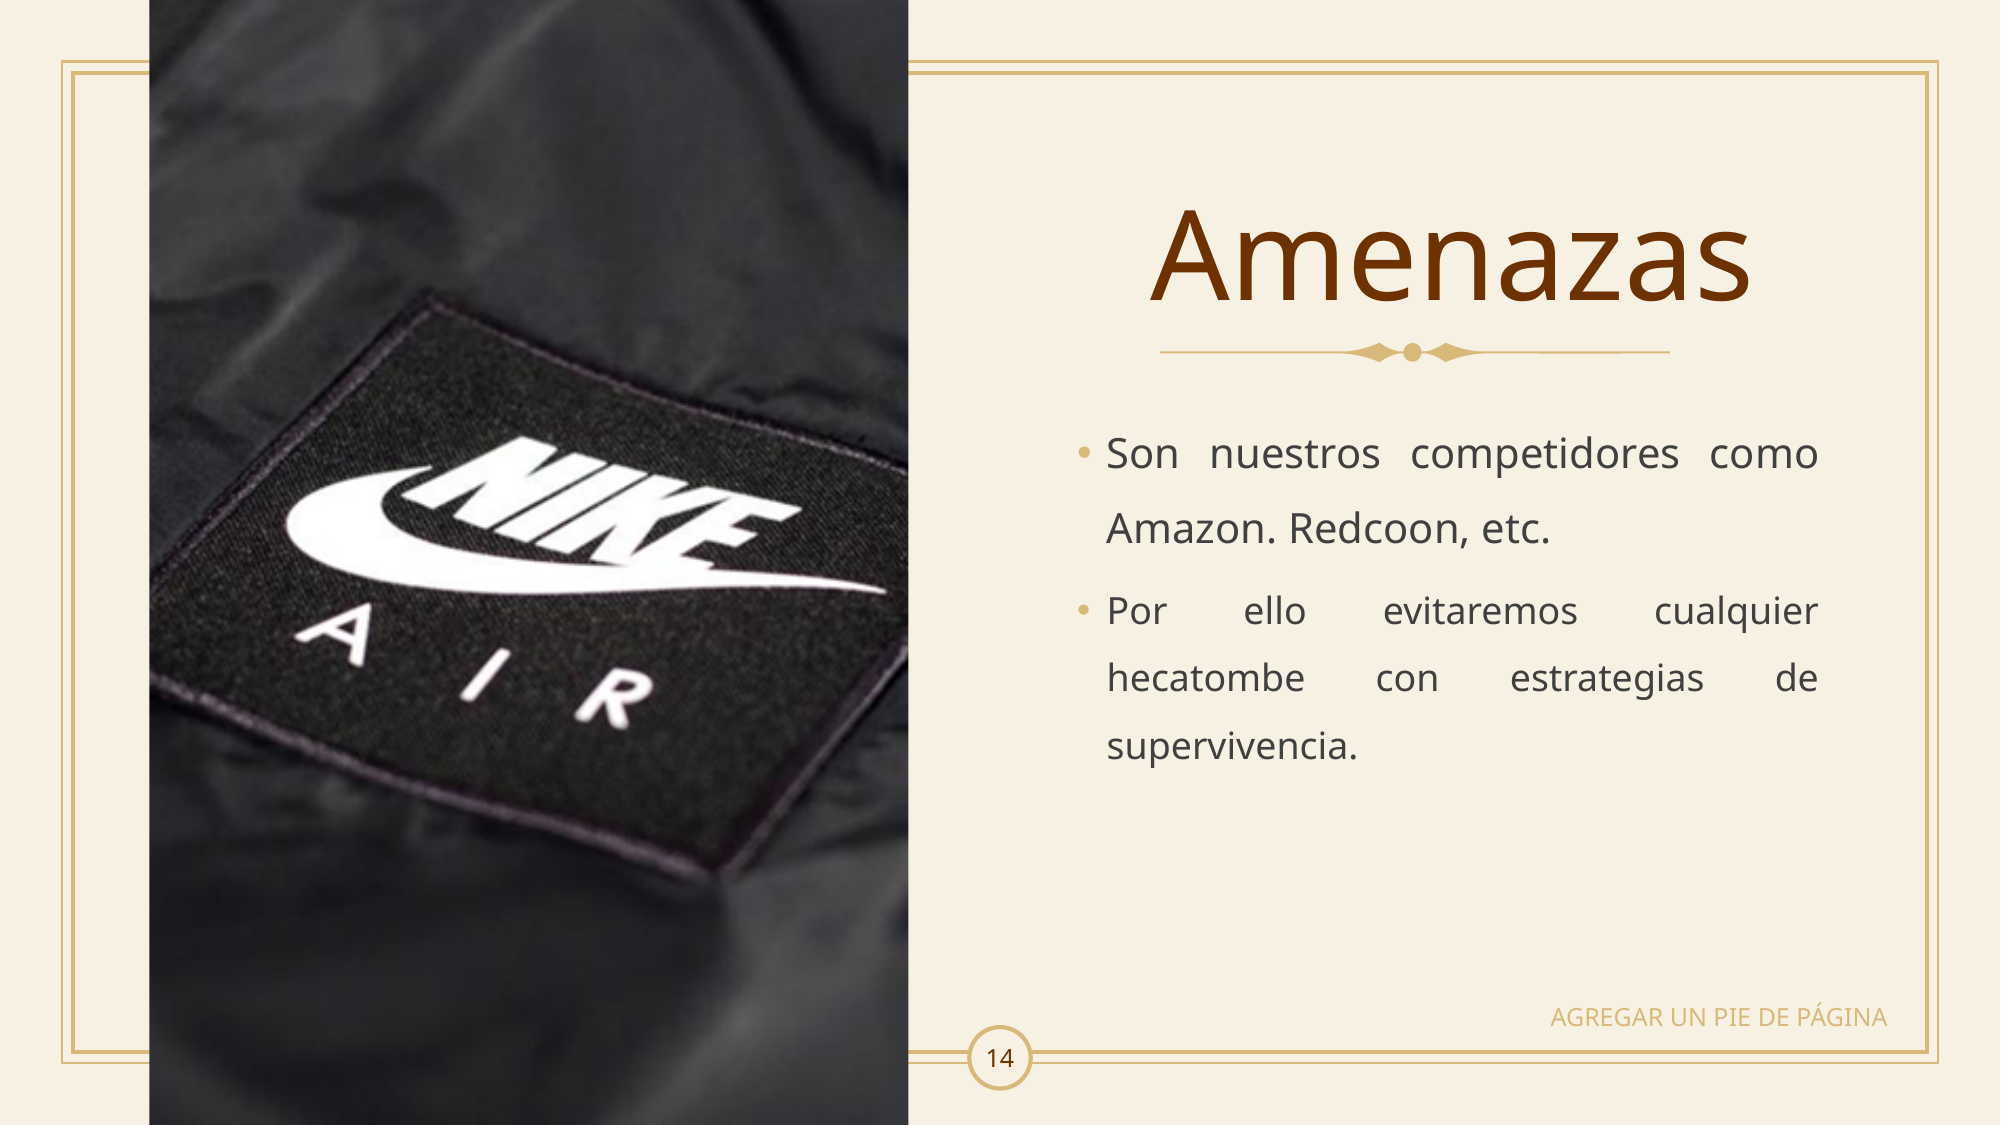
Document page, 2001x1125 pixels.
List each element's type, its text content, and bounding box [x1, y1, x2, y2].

slide_number 14 [954, 1029, 1045, 1089]
footer AGREGAR UN PIE DE PÁGINA [1345, 987, 1904, 1047]
text_box Son nuestros competidores como Amazon. Redcoon, etc. Por ello evitaremos cualquier hecatombe con estrategias de supervivencia. [1062, 394, 1835, 971]
title Amenazas [1135, 151, 1835, 369]
picture [149, 0, 909, 1125]
